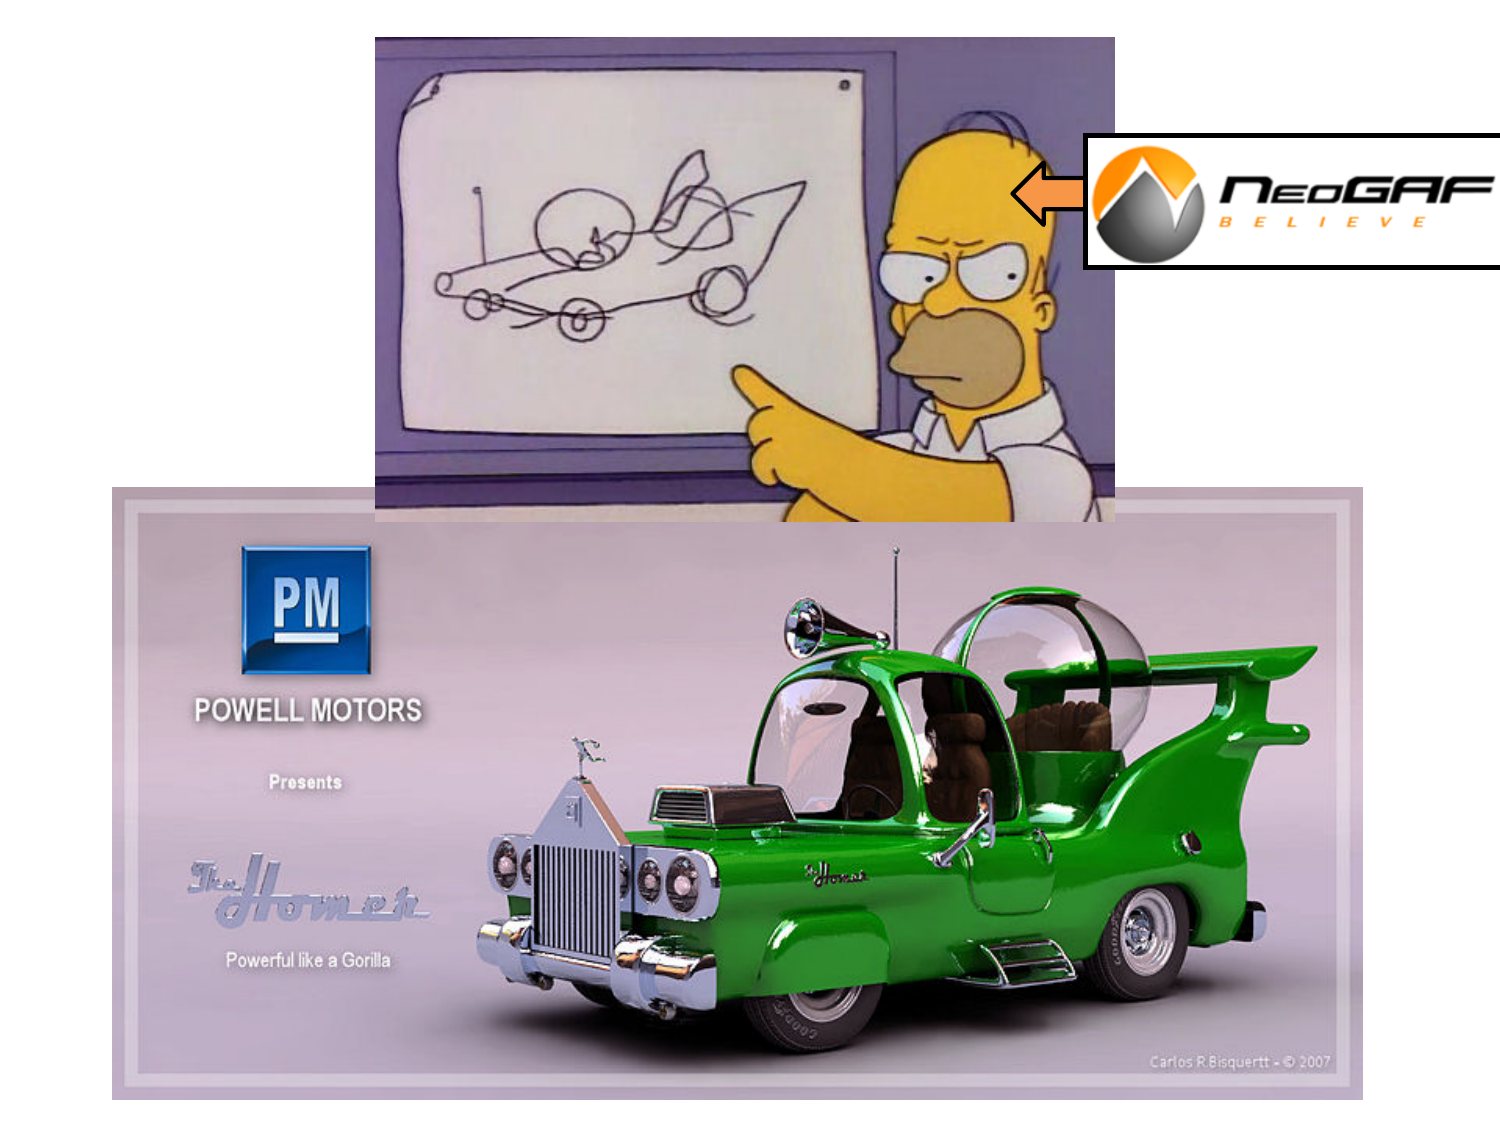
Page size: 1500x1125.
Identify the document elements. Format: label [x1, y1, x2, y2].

picture [112, 37, 1500, 1101]
